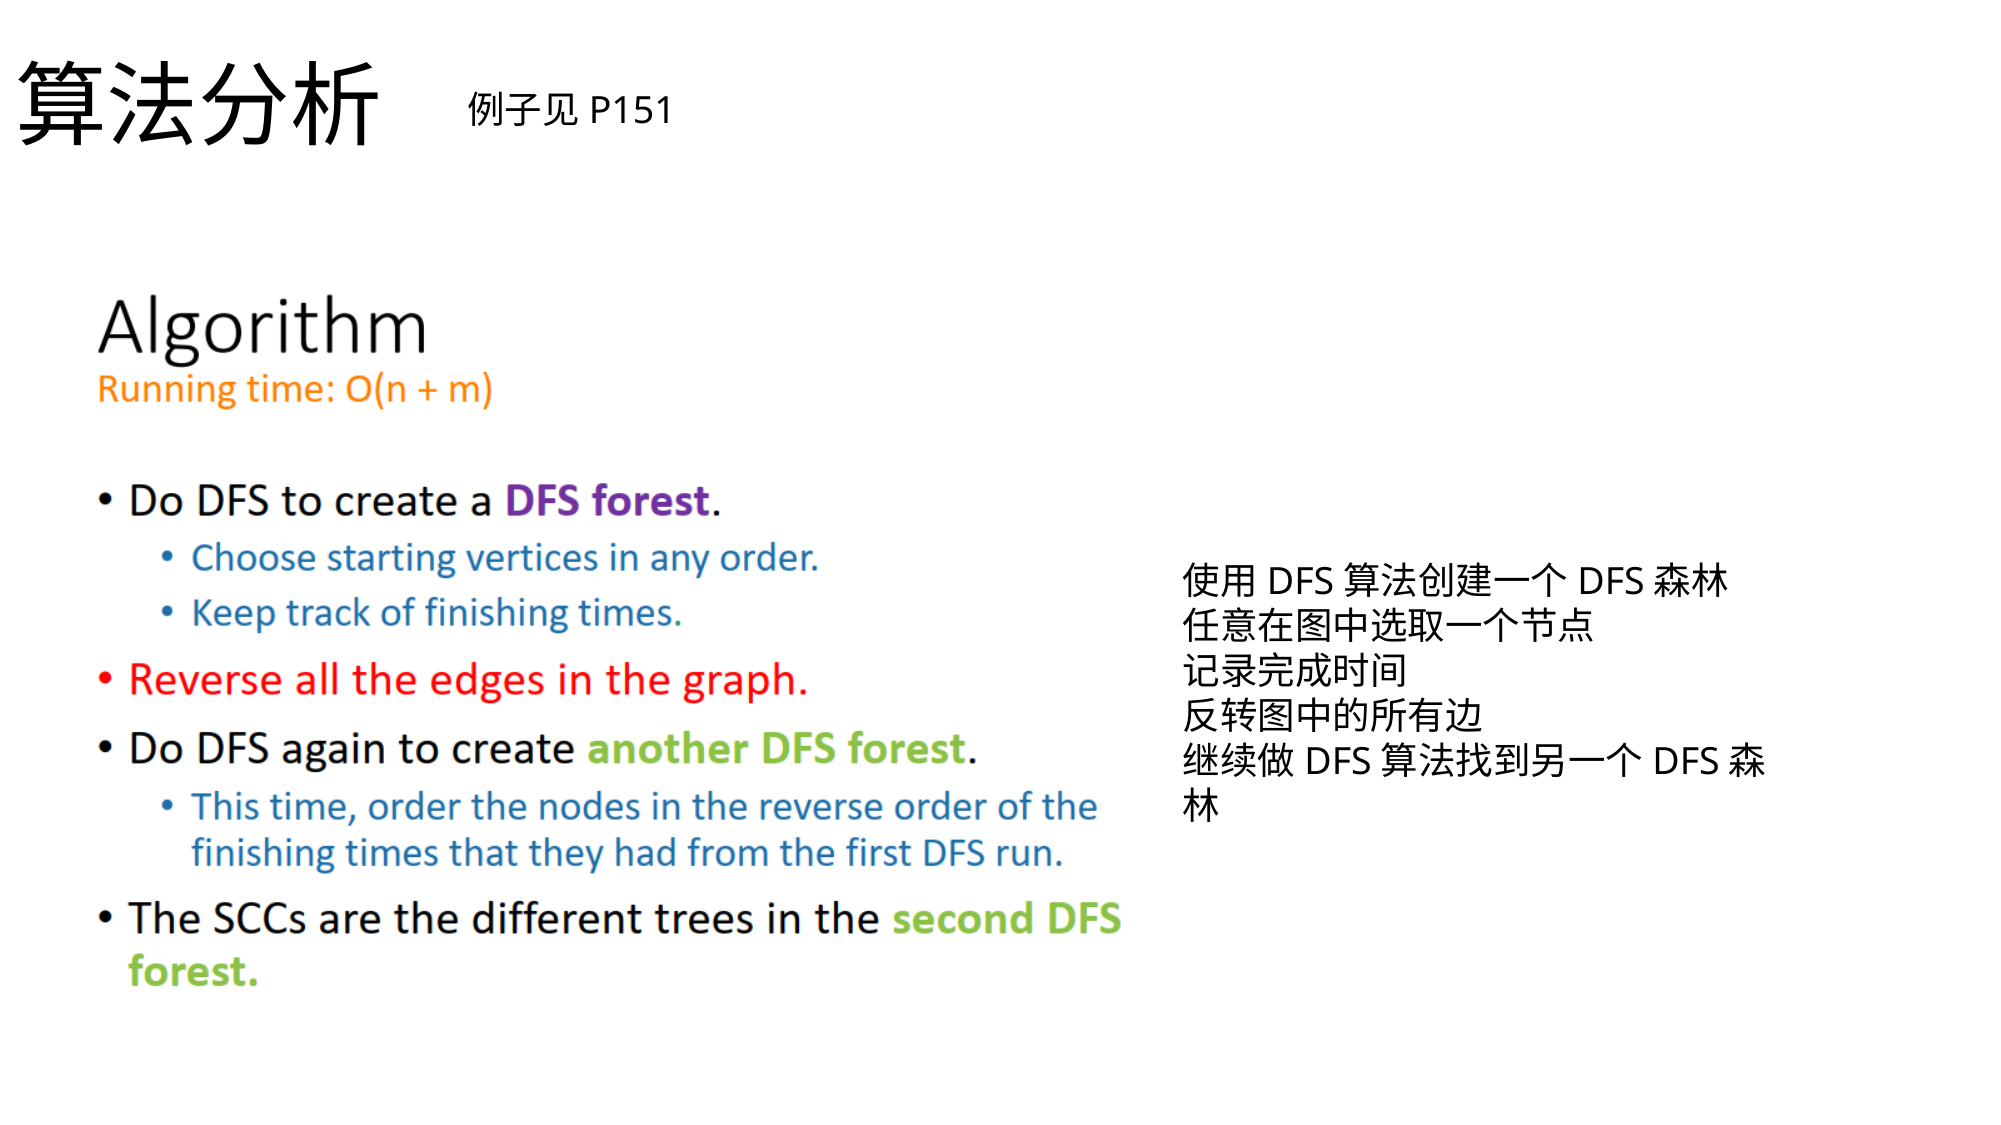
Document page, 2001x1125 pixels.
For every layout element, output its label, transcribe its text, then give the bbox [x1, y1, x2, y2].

title 算法分析 [0, 0, 1725, 218]
picture [0, 188, 1257, 1125]
text_box 例子见P151 [452, 78, 691, 139]
text_box 使用DFS算法创建一个DFS森林 任意在图中选取一个节点 记录完成时间 反转图中的所有边 继续做DFS算法找到另一个DFS森林 [1257, 549, 1814, 835]
